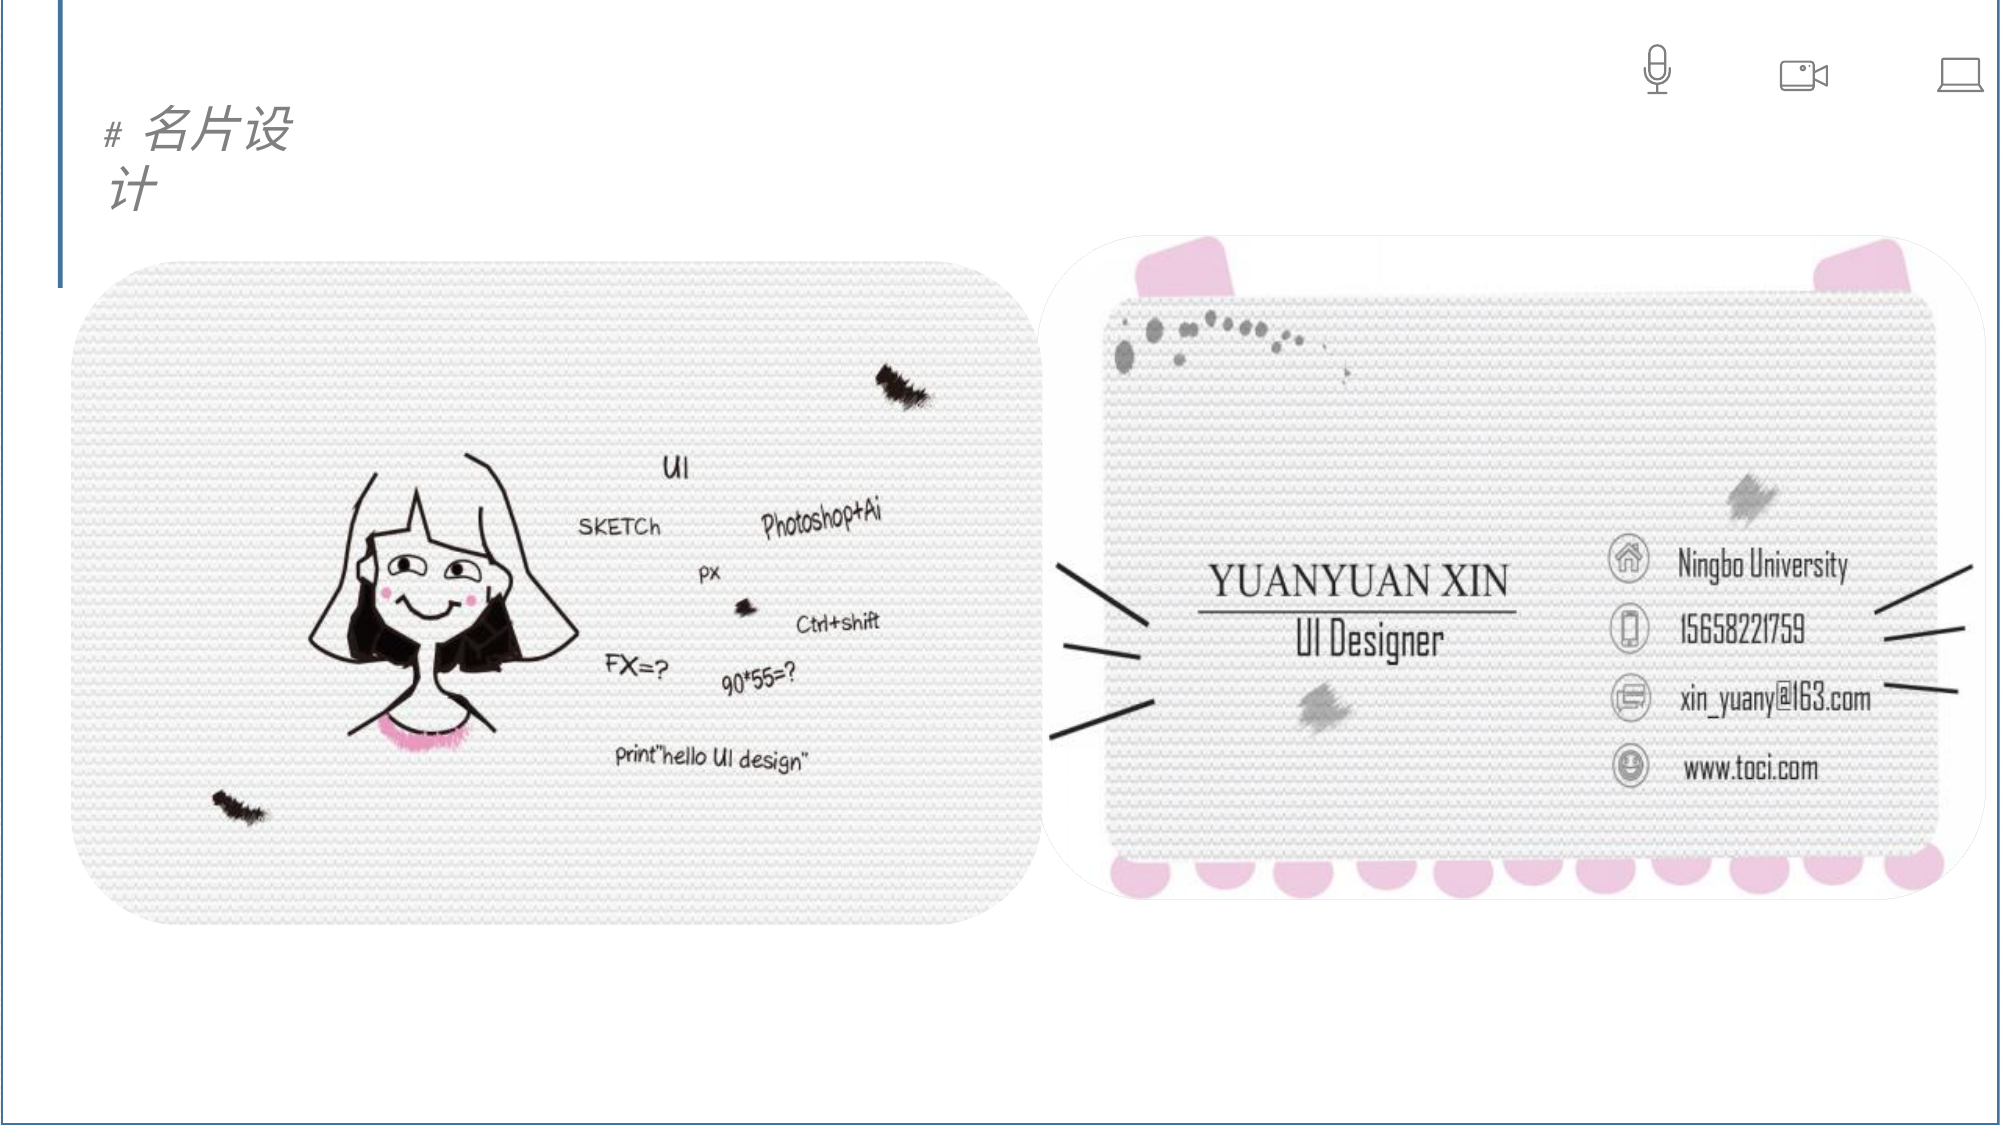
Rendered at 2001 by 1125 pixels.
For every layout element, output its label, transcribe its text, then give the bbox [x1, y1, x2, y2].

text_box [1, 0, 1999, 1125]
text_box # 名片设计 [88, 90, 346, 226]
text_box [1643, 44, 1985, 95]
picture [71, 235, 1986, 926]
